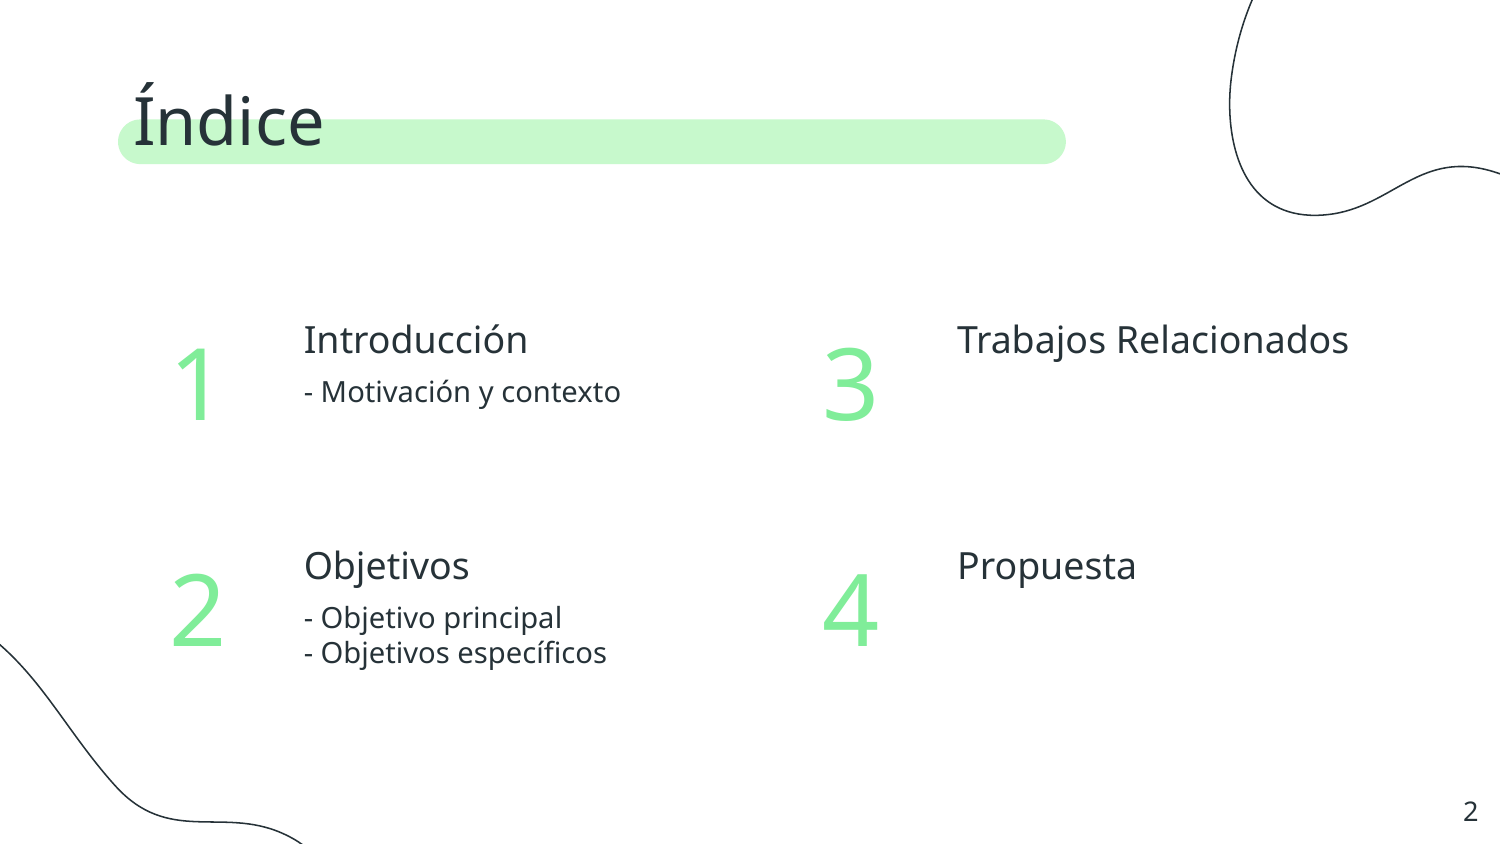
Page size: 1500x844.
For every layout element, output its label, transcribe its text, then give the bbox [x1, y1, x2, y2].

subtitle - Objetivo principal - Objetivos específicos [288, 584, 729, 686]
subtitle Trabajos Relacionados [942, 300, 1445, 362]
subtitle Propuesta [942, 527, 1383, 589]
subtitle Introducción [288, 300, 729, 358]
title 4 [778, 549, 924, 665]
title Índice [118, 63, 1382, 165]
title 3 [778, 322, 924, 439]
subtitle Objetivos [288, 527, 729, 584]
subtitle - Motivación y contexto [288, 358, 729, 459]
slide_number ‹#› [1403, 779, 1494, 844]
title 1 [125, 322, 271, 439]
title 2 [125, 549, 271, 665]
